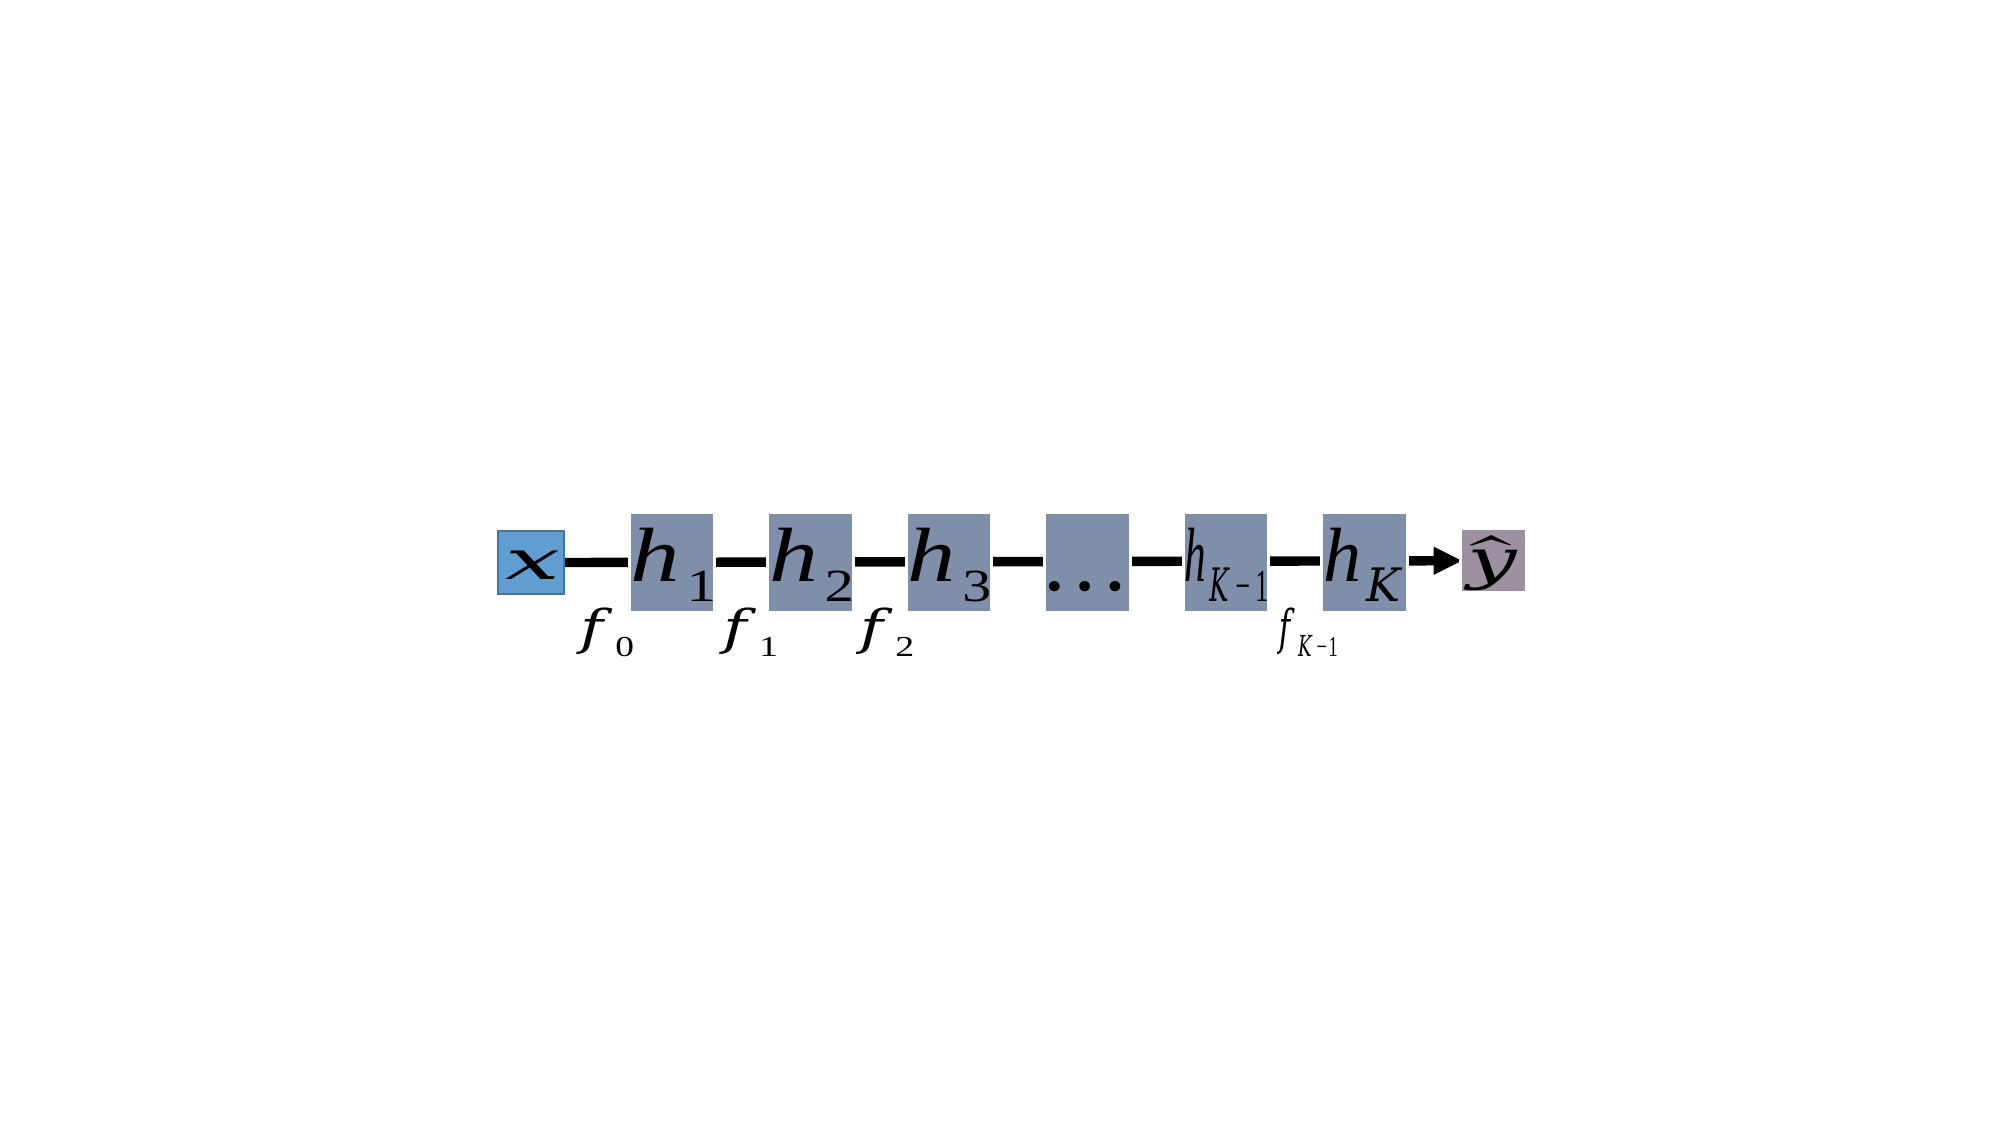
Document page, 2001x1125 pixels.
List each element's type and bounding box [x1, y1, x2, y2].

text_box [499, 514, 1526, 663]
